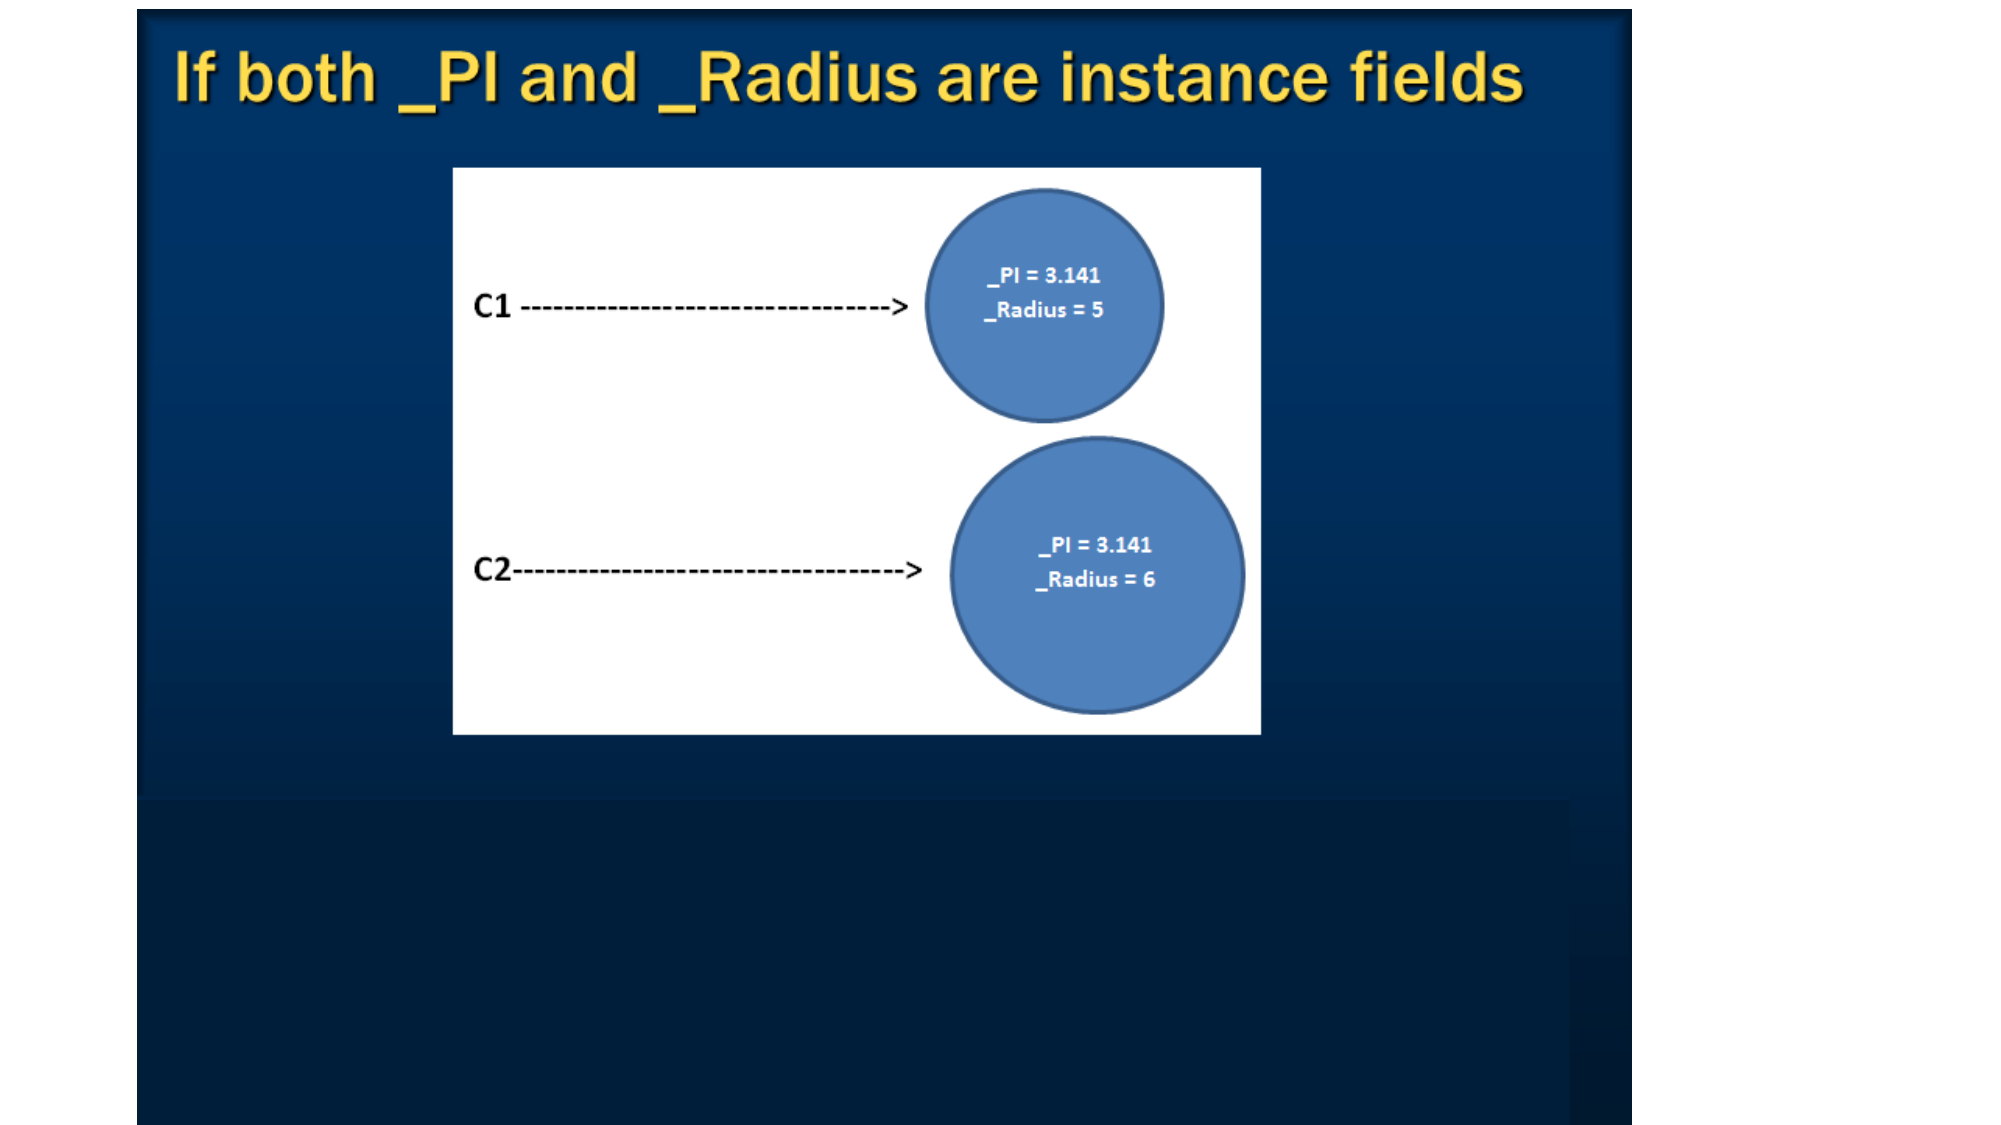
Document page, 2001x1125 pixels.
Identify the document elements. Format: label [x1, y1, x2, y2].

list [137, 9, 1632, 1125]
